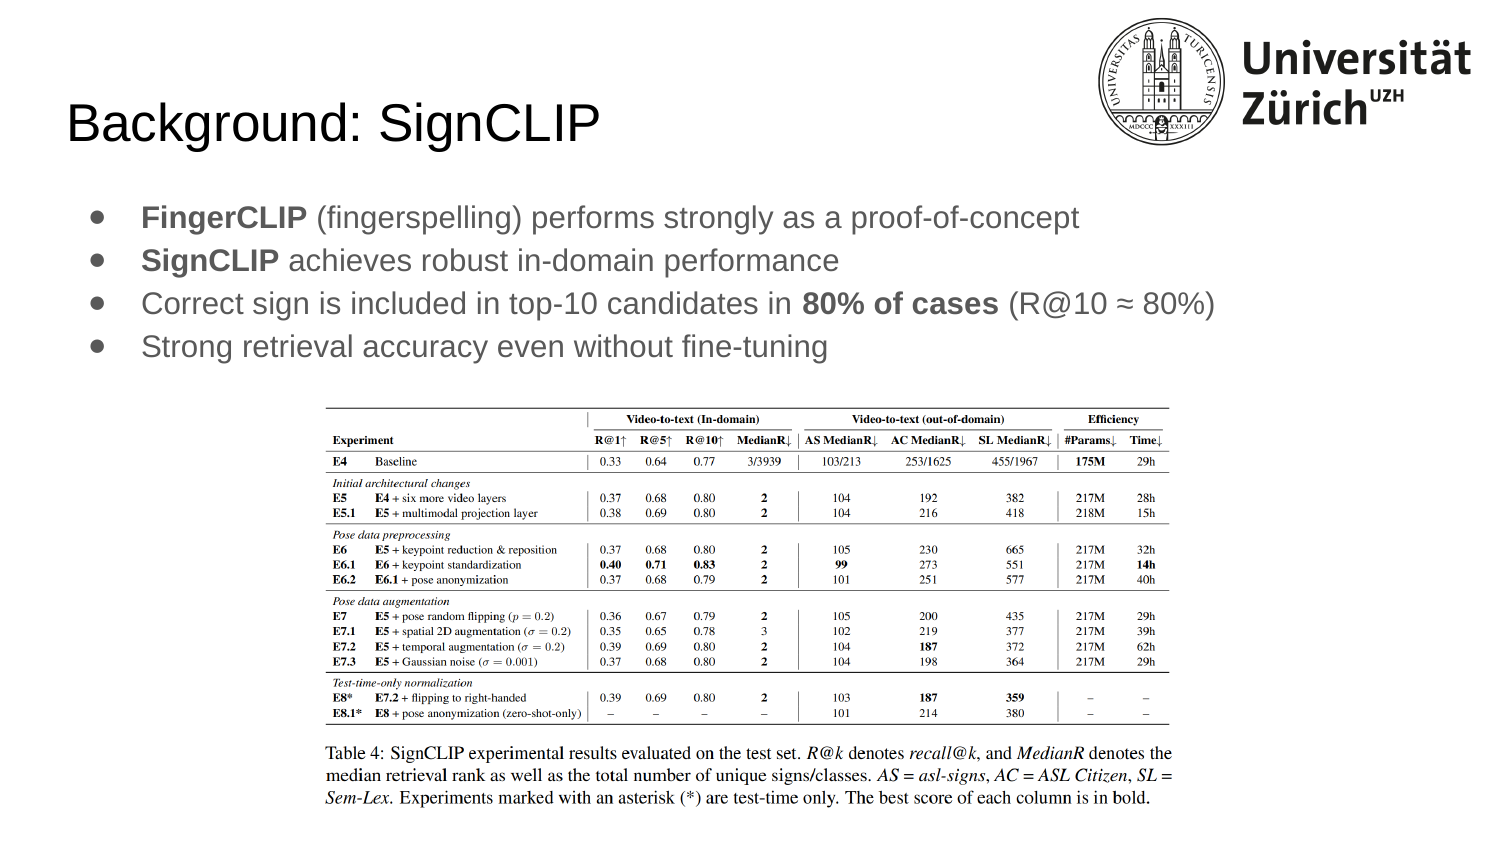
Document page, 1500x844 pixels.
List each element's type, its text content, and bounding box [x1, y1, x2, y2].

picture [277, 365, 1198, 818]
picture [1096, 16, 1472, 147]
title Background: SignCLIP [51, 72, 1449, 167]
list FingerCLIP (fingerspelling) performs strongly as a proof-of-concept SignCLIP achieves robust in-domain performance Correct sign is included in top-10 candidates in 80% of cases (R@10 ≈ 80%) Strong retrieval accuracy even without fine-tuning [51, 176, 1449, 737]
